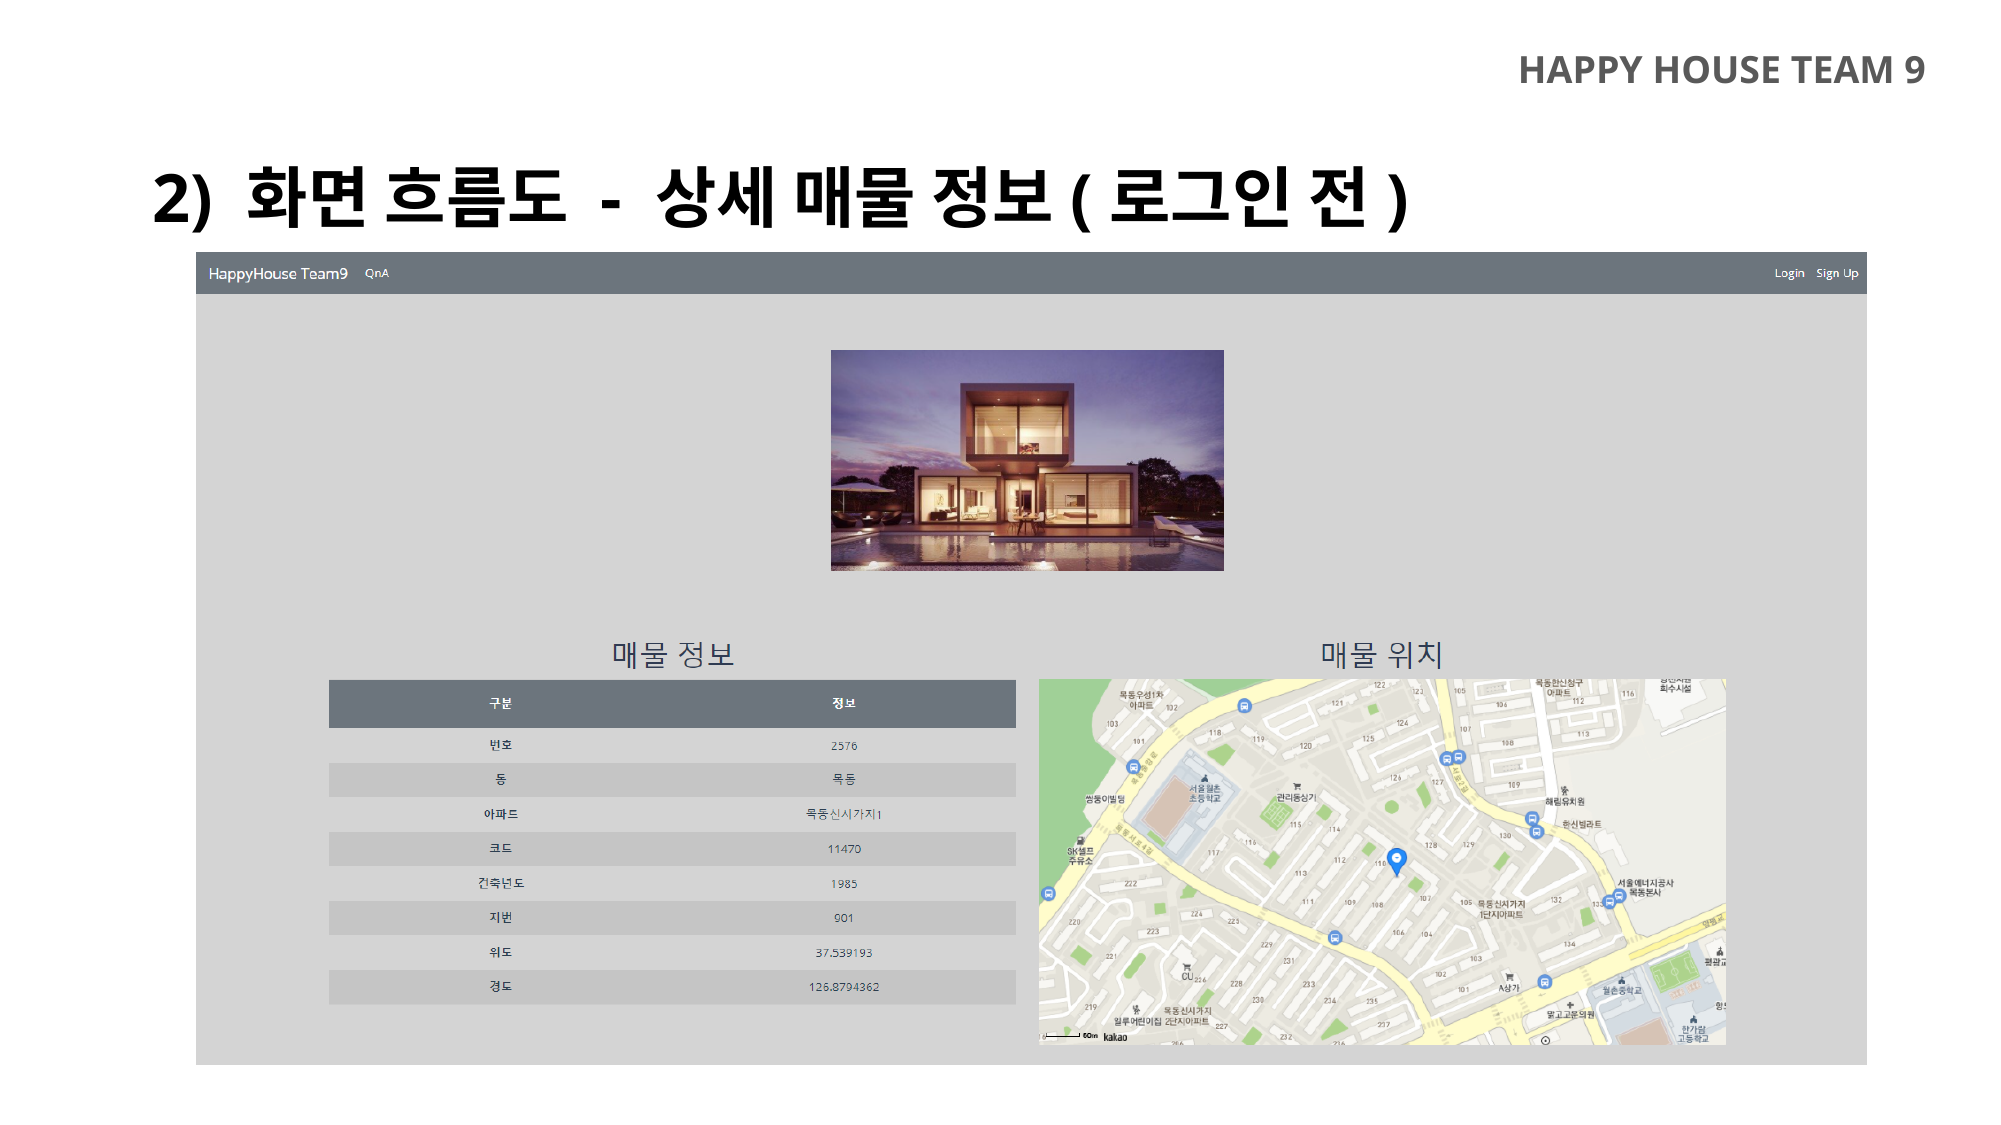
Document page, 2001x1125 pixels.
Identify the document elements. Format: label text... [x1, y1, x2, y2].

picture [196, 251, 1868, 1066]
text_box 2) 화면 흐름도 - 상세 매물 정보(로그인 전) [137, 72, 1495, 263]
text_box HAPPY HOUSE TEAM 9 [1502, 13, 1983, 86]
